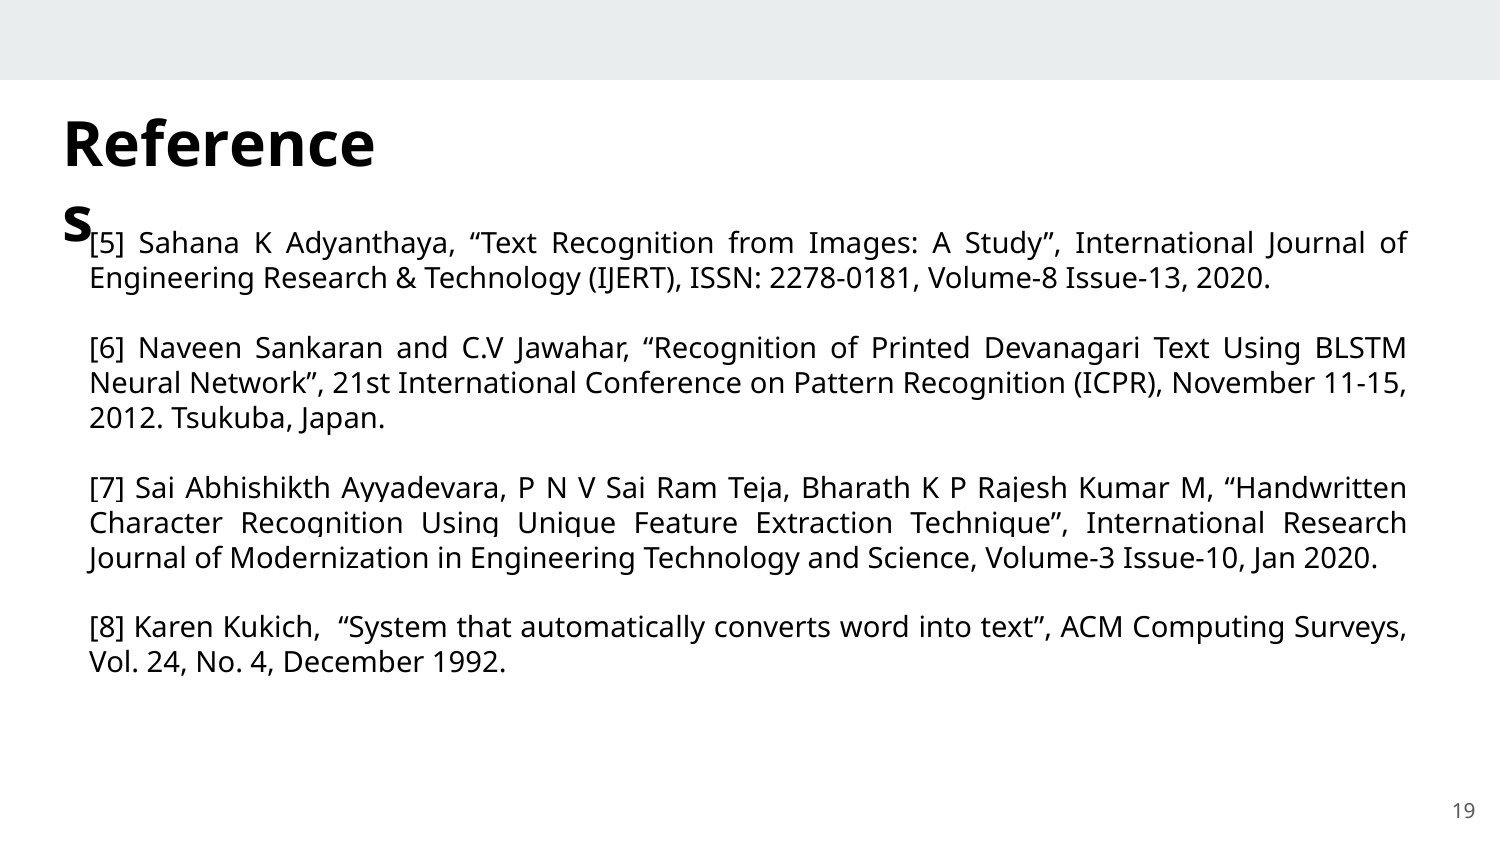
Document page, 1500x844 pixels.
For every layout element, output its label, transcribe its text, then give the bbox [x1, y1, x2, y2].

text_box [5] Sahana K Adyanthaya, “Text Recognition from Images: A Study”, International Journal of Engineering Research & Technology (IJERT), ISSN: 2278-0181, Volume-8 Issue-13, 2020. [6] Naveen Sankaran and C.V Jawahar, “Recognition of Printed Devanagari Text Using BLSTM Neural Network”, 21st International Conference on Pattern Recognition (ICPR), November 11-15, 2012. Tsukuba, Japan. [7] Sai Abhishikth Ayyadevara, P N V Sai Ram Teja, Bharath K P Rajesh Kumar M, “Handwritten Character Recognition Using Unique Feature Extraction Technique”, International Research Journal of Modernization in Engineering Technology and Science, Volume-3 Issue-10, Jan 2020. [8] Karen Kukich, “System that automatically converts word into text”, ACM Computing Surveys, Vol. 24, No. 4, December 1992. [74, 209, 1424, 729]
text_box References [47, 88, 419, 269]
slide_number ‹#› [1400, 779, 1491, 844]
